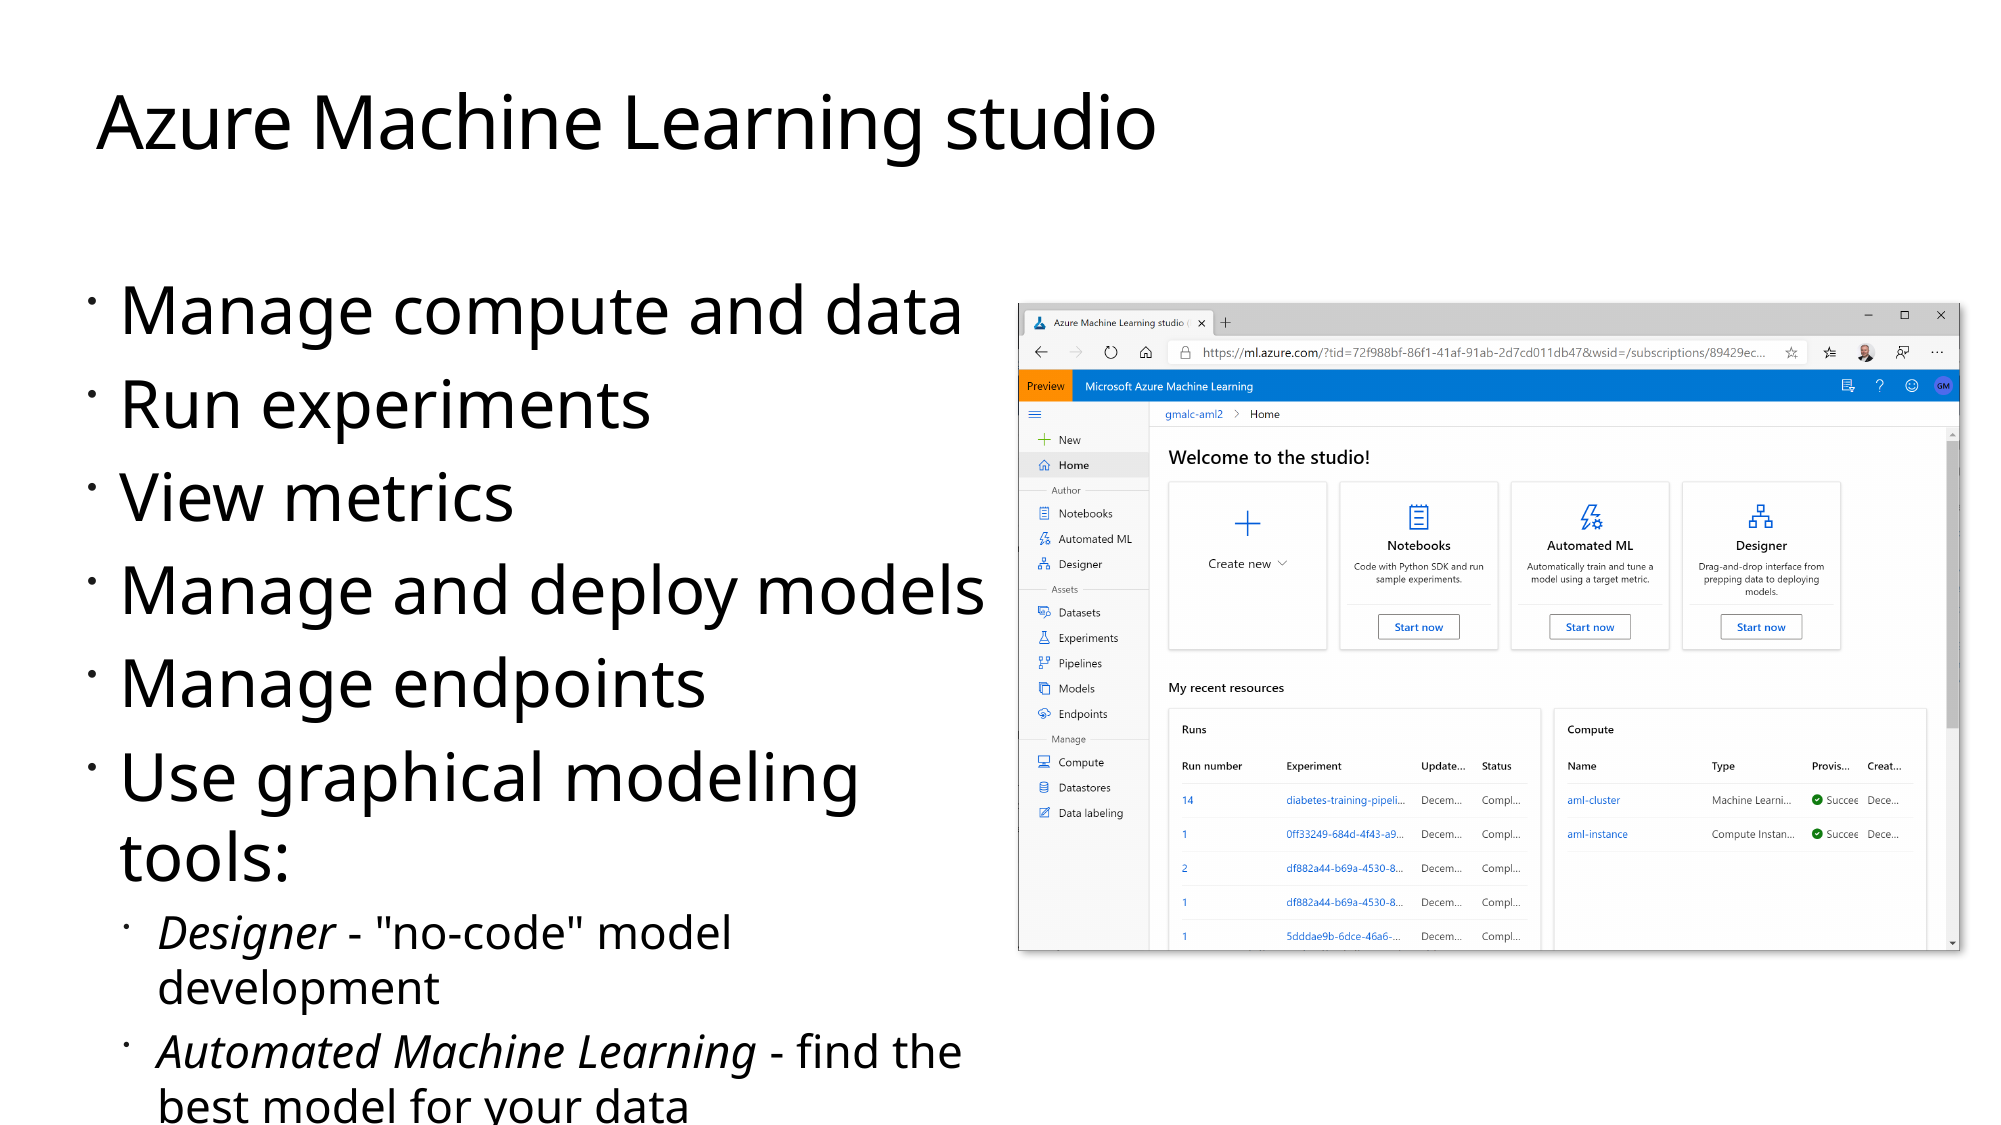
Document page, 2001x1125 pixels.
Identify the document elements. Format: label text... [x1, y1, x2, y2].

picture [1018, 302, 1960, 952]
title Azure Machine Learning studio [96, 75, 1904, 166]
list Manage compute and data Run experiments View metrics Manage and deploy models Manage endpoints Use graphical modeling tools: Designer - "no-code" model development Automated Machine Learning - find the best model for your data [82, 268, 1000, 1023]
